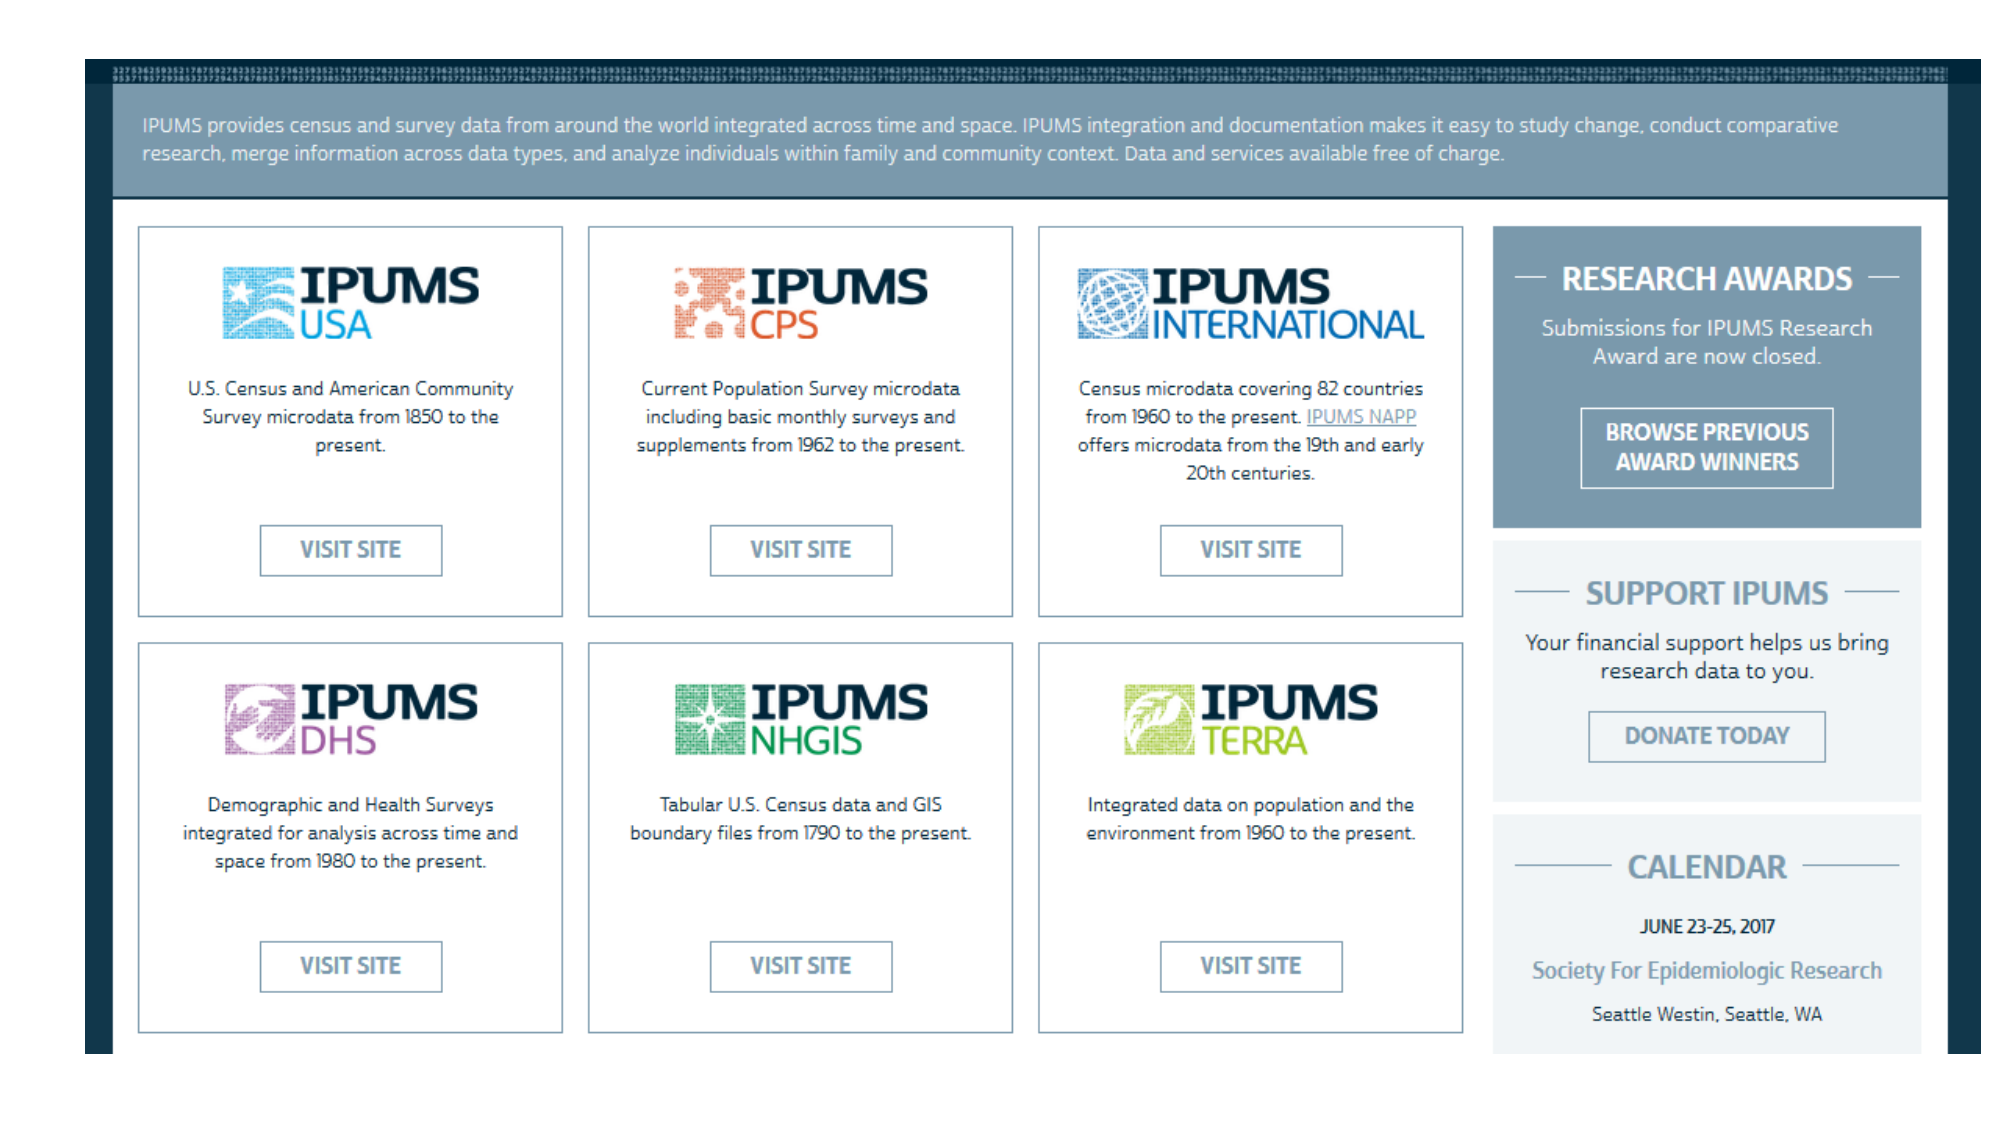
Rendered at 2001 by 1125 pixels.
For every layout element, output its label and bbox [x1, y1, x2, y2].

picture [85, 67, 1981, 1054]
